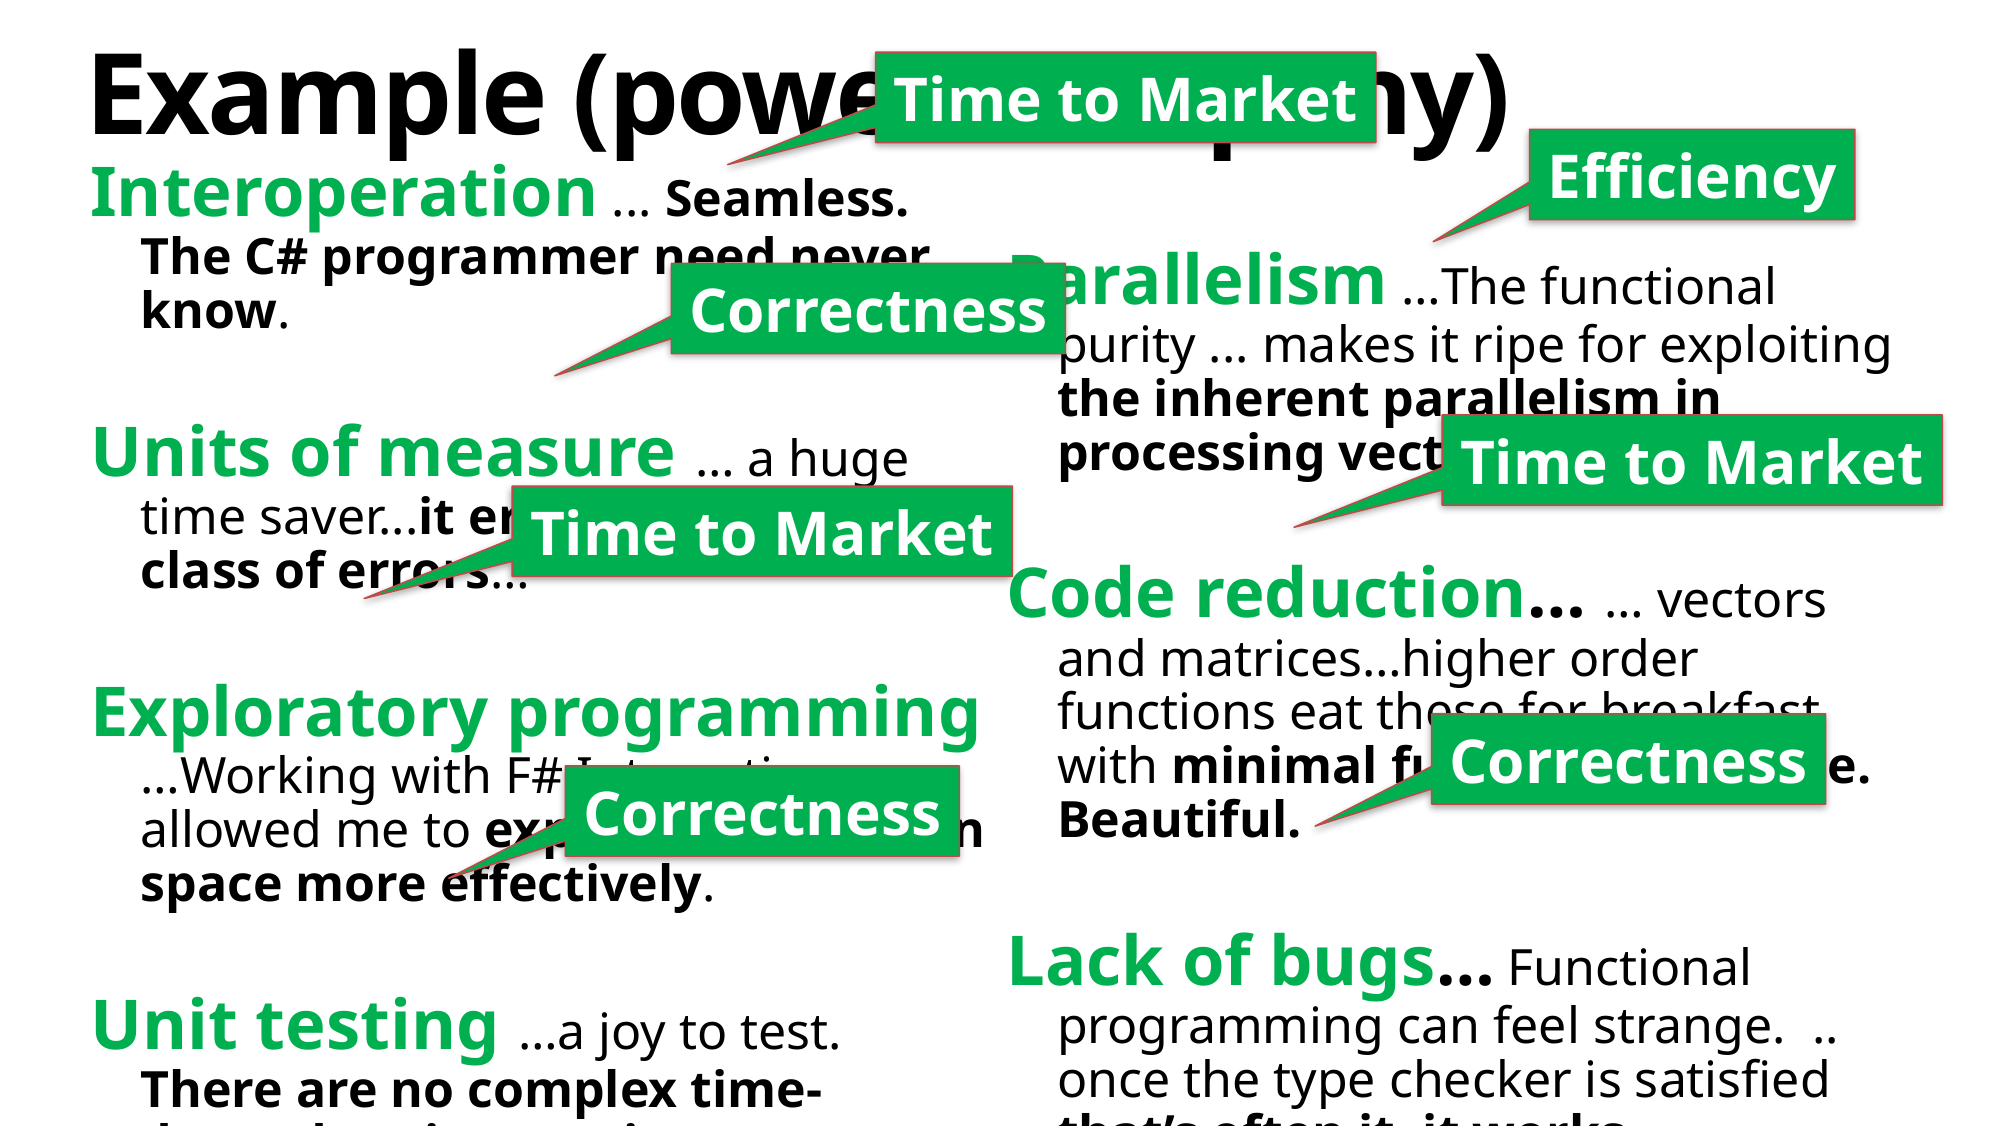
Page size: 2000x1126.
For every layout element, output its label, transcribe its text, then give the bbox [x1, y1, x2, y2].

title Example (power company) [85, 37, 1914, 161]
text_box Time to Market [726, 51, 1377, 166]
text_box Correctness [1314, 713, 1827, 827]
text_box Time to Market [1293, 414, 1944, 528]
text_box Correctness [554, 262, 1067, 377]
list Interoperation ... Seamless. The C# programmer need never know. Units of measure … a huge time saver...it eradicates a whole class of errors… Exploratory programming …Working with F# Interactive allowed me to explore the solution space more effectively. Unit testing …a joy to test. There are no complex time-dependent interactions to screw things up…. Parallelism …The functional purity ... makes it ripe for exploiting the inherent parallelism in processing vectors of data. Code reduction… … vectors and matrices…higher order functions eat these for breakfast with minimal fuss, minimal code. Beautiful. Lack of bugs… Functional programming can feel strange. .. once the type checker is satisfied that’s often it, it works. [71, 156, 1904, 1071]
text_box Efficiency [1432, 128, 1856, 243]
text_box Correctness [448, 765, 961, 879]
text_box Time to Market [363, 485, 1014, 600]
